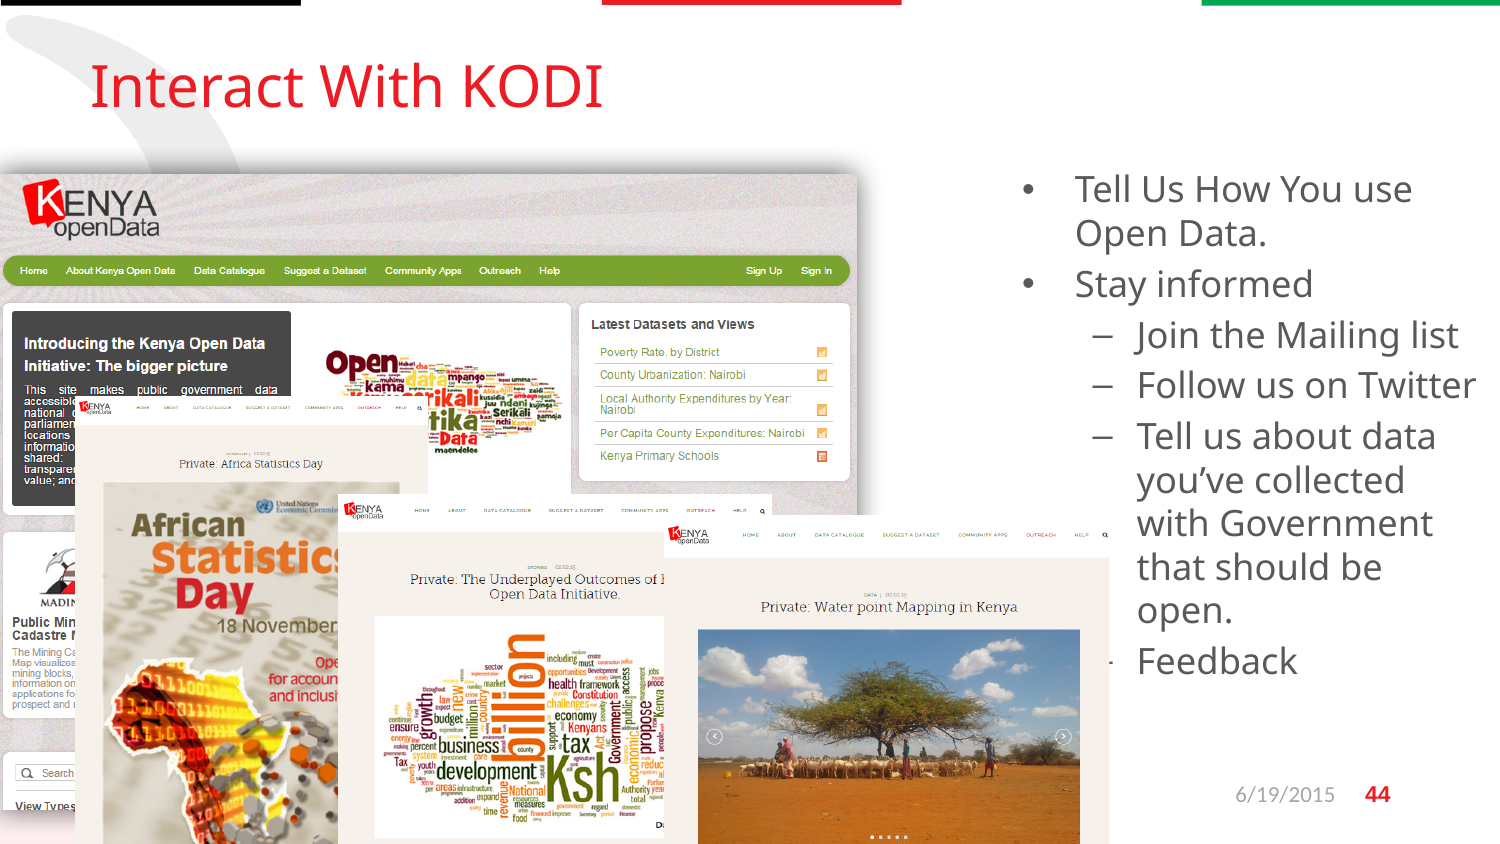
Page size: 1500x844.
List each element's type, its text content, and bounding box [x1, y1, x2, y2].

title Interact With KODI [75, 33, 1188, 135]
list Tell Us How You use Open Data. Stay informed Join the Mailing list Follow us on Twitter Tell us about data you’ve collected with Government that should be open. Feedback [1007, 159, 1500, 716]
picture [0, 15, 1110, 844]
